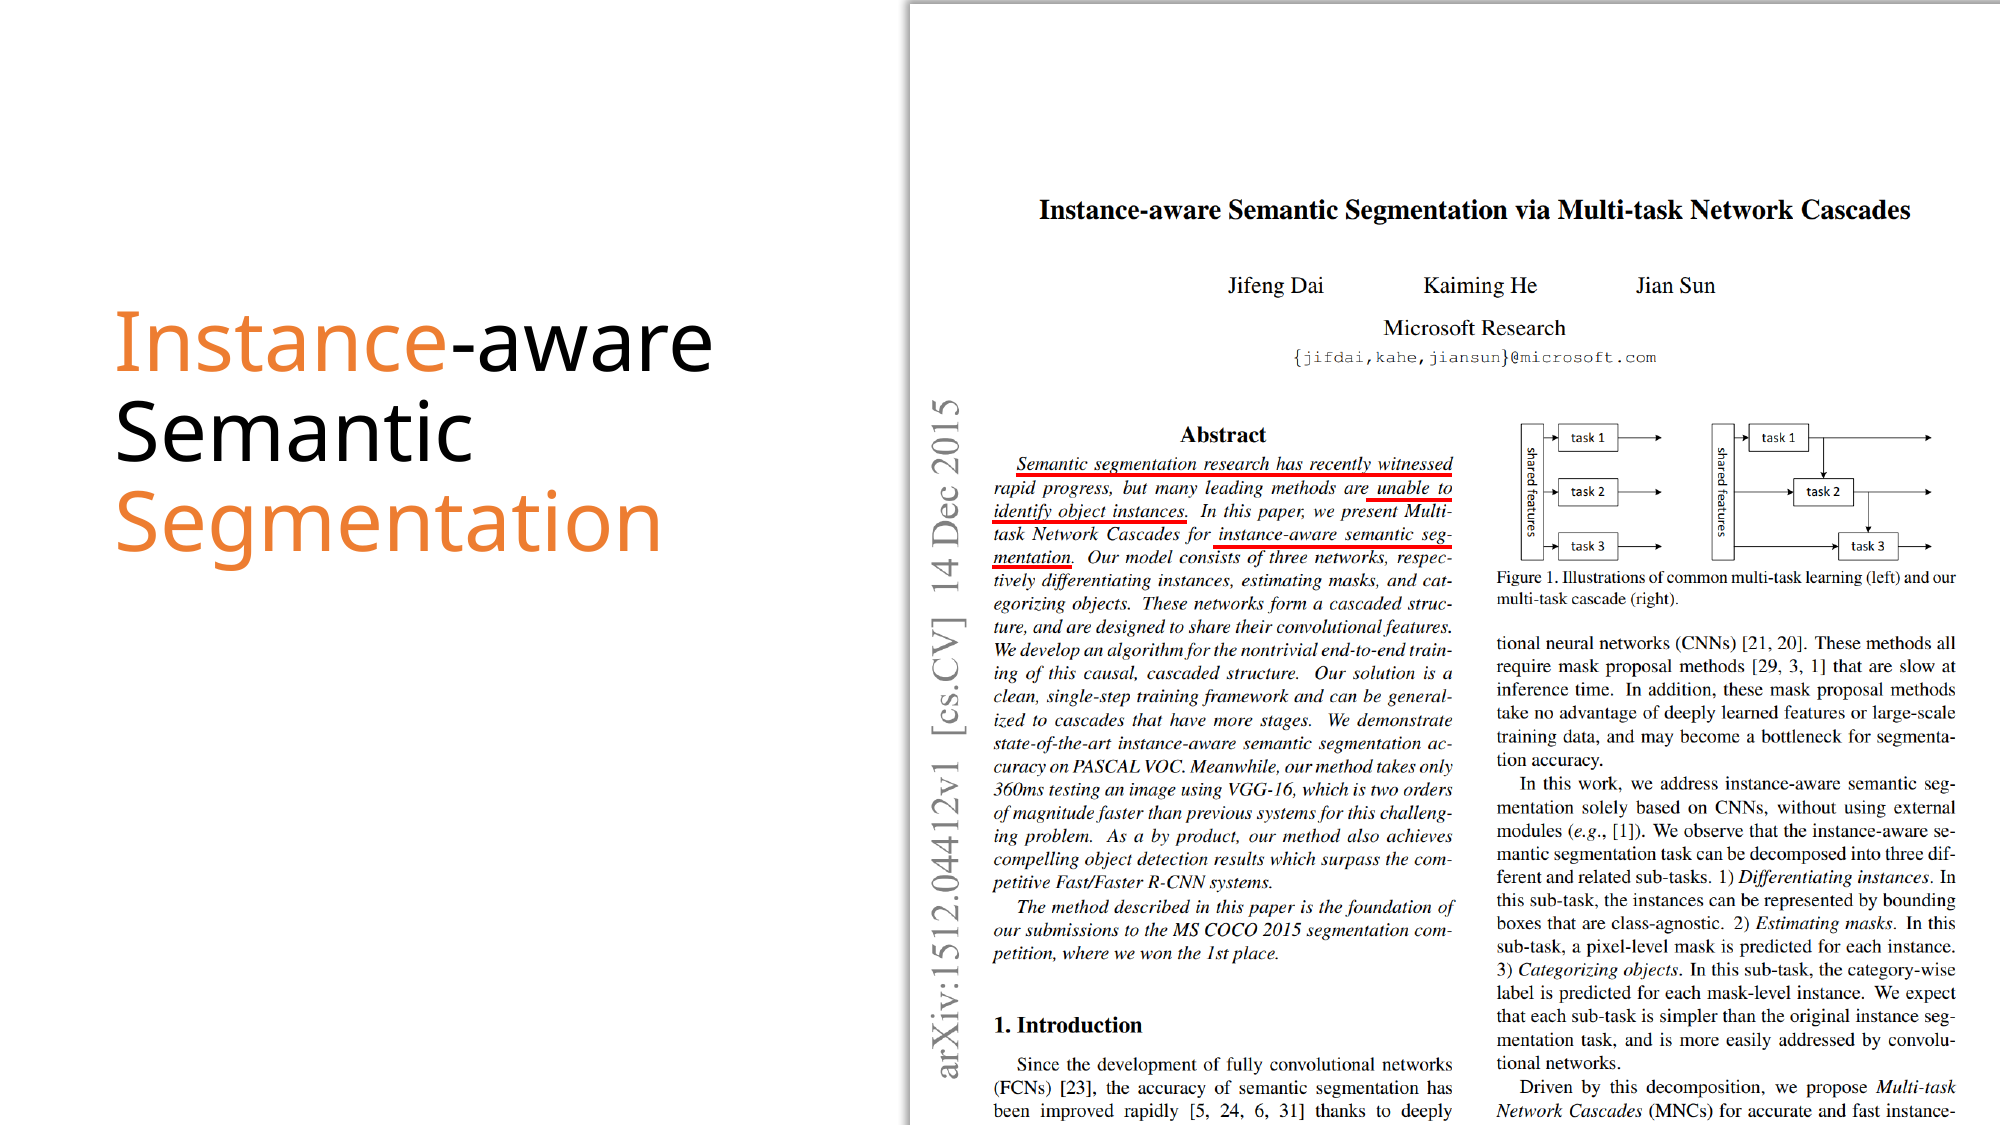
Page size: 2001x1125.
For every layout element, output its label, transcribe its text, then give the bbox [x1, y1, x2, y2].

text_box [910, 4, 2000, 1125]
title Instance-aware Semantic Segmentation [100, 252, 900, 618]
